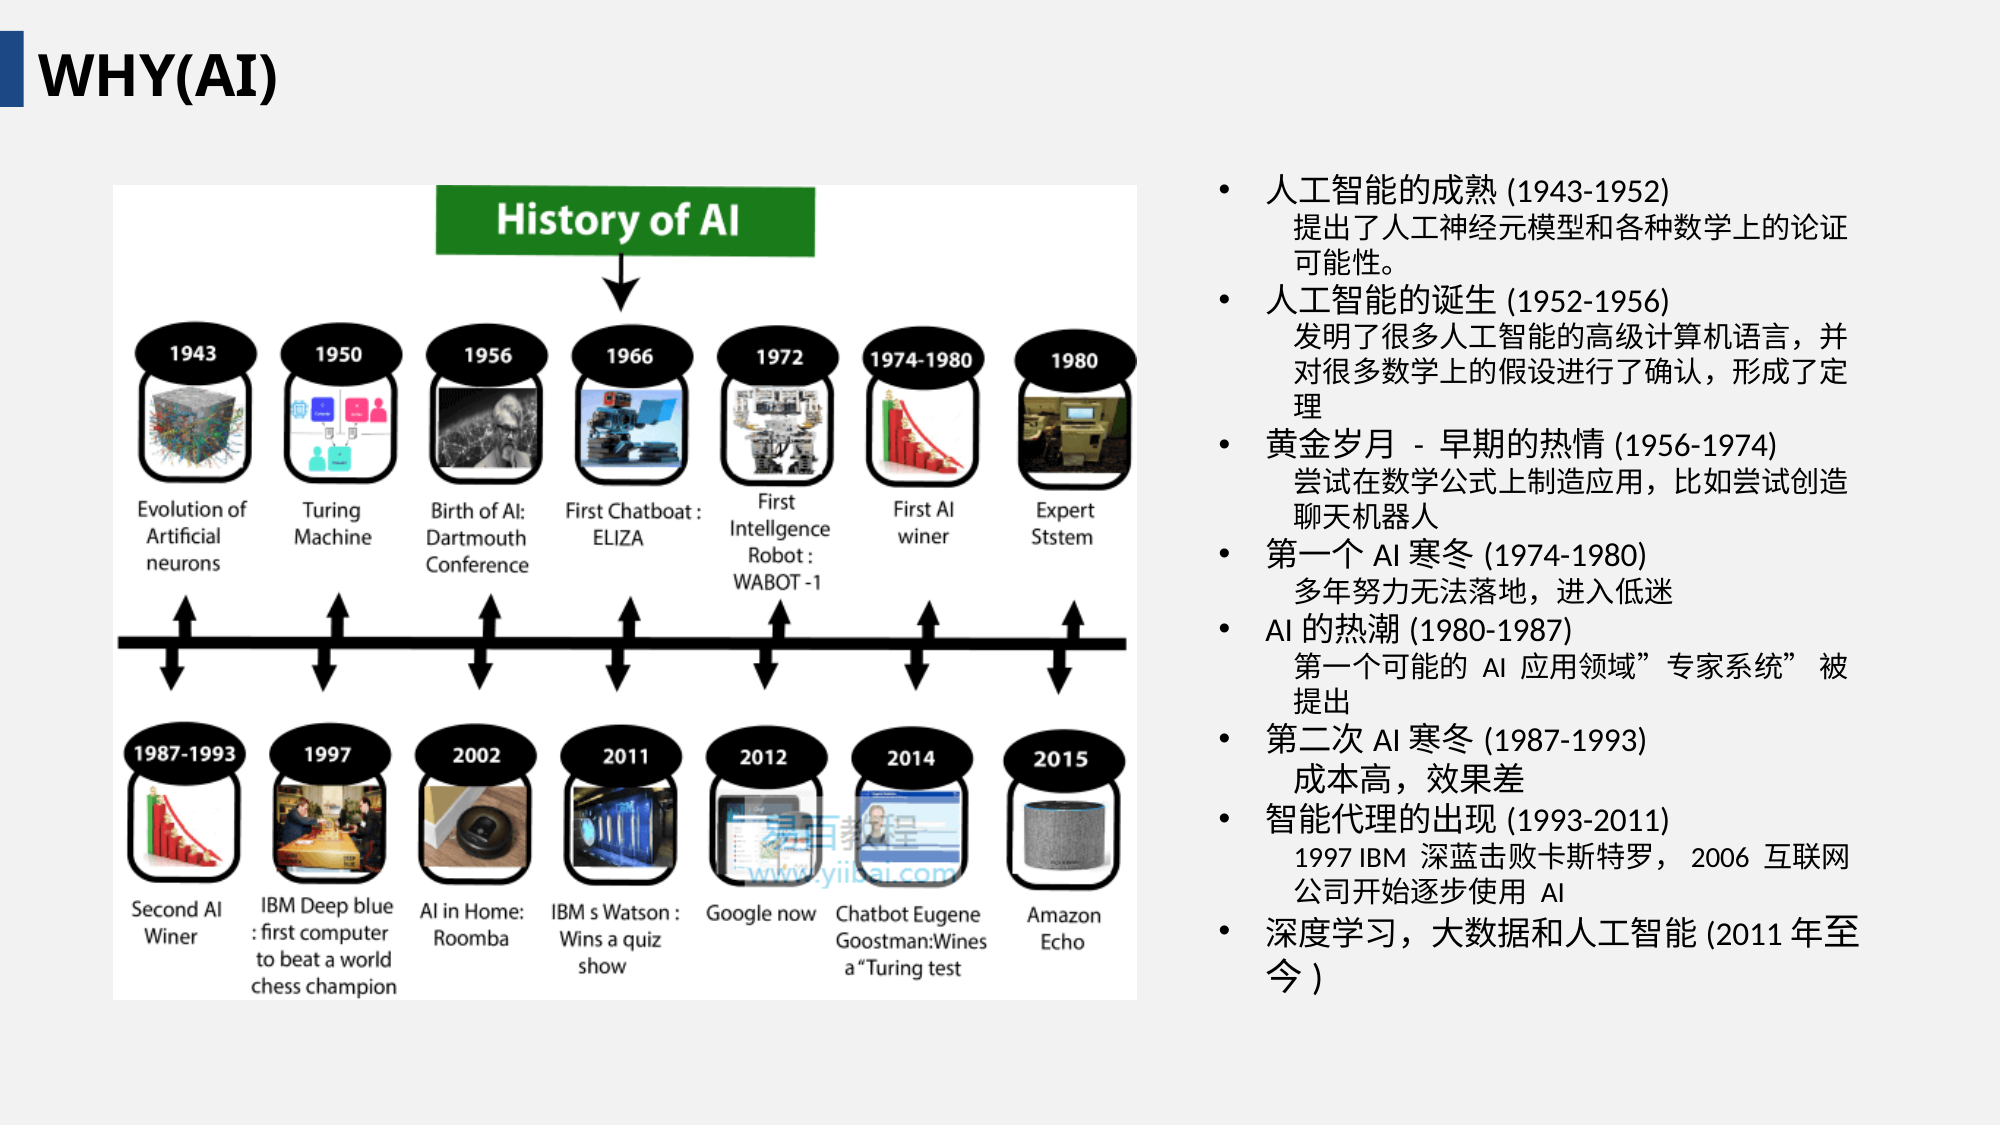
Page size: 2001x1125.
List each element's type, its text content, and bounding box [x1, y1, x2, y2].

text_box 人工智能的成熟(1943-1952) 提出了人工神经元模型和各种数学上的论证可能性。 人工智能的诞生(1952-1956) 发明了很多人工智能的高级计算机语言，并对很多数学上的假设进行了确认，形成了定理 黄金岁月 - 早期的热情(1956-1974) 尝试在数学公式上制造应用，比如尝试创造聊天机器人 第一个AI寒冬(1974-1980) 多年努力无法落地，进入低迷 AI的热潮(1980-1987) 第一个可能的 AI 应用领域”专家系统” 被提出 第二次AI寒冬(1987-1993) 成本高，效果差 智能代理的出现(1993-2011) 1997 IBM 深蓝击败卡斯特罗，2006 互联网公司开始逐步使用 AI 深度学习，大数据和人工智能(2011年至今) [1203, 161, 1887, 1006]
text_box [0, 30, 24, 107]
picture [113, 185, 1137, 1000]
text_box WHY(AI) [23, 31, 630, 116]
